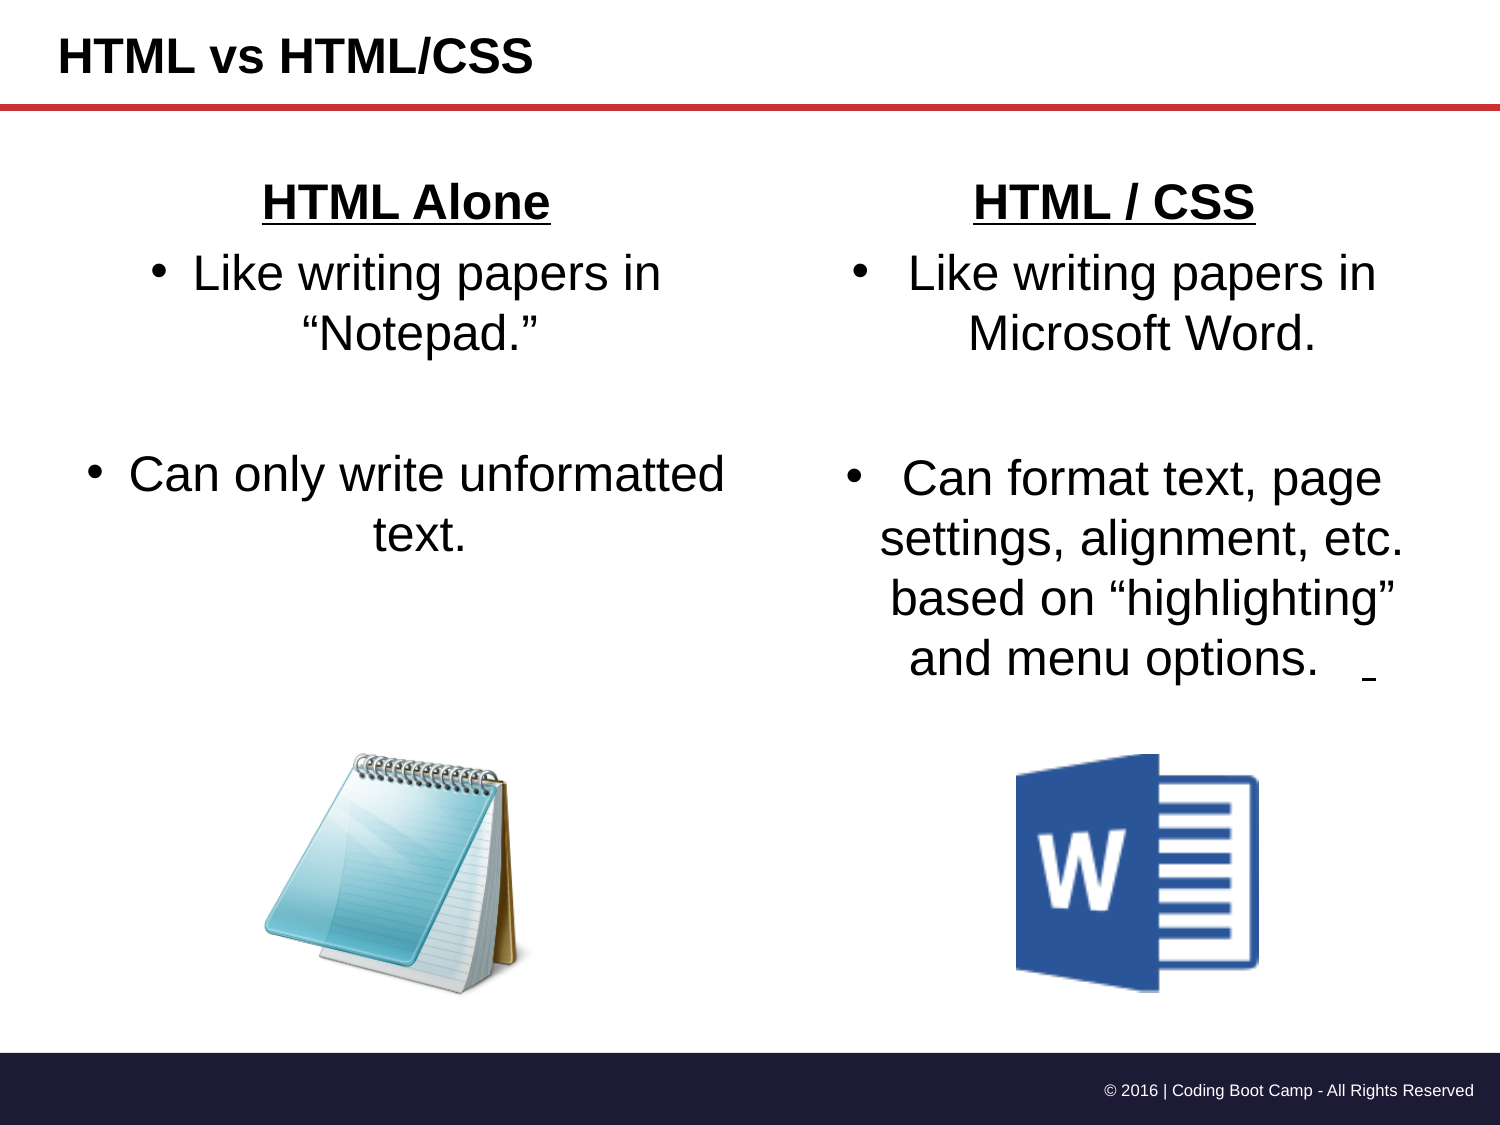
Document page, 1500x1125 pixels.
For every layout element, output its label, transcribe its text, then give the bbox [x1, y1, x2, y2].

picture [1015, 754, 1259, 993]
text_box HTML vs HTML/CSS [49, 16, 888, 91]
text_box HTML / CSS Like writing papers in Microsoft Word. Can format text, page settings, alignment, etc. based on “highlighting” and menu options. [778, 162, 1451, 905]
text_box HTML Alone Like writing papers in “Notepad.” Can only write unformatted text. [74, 162, 738, 905]
picture [262, 729, 539, 1006]
